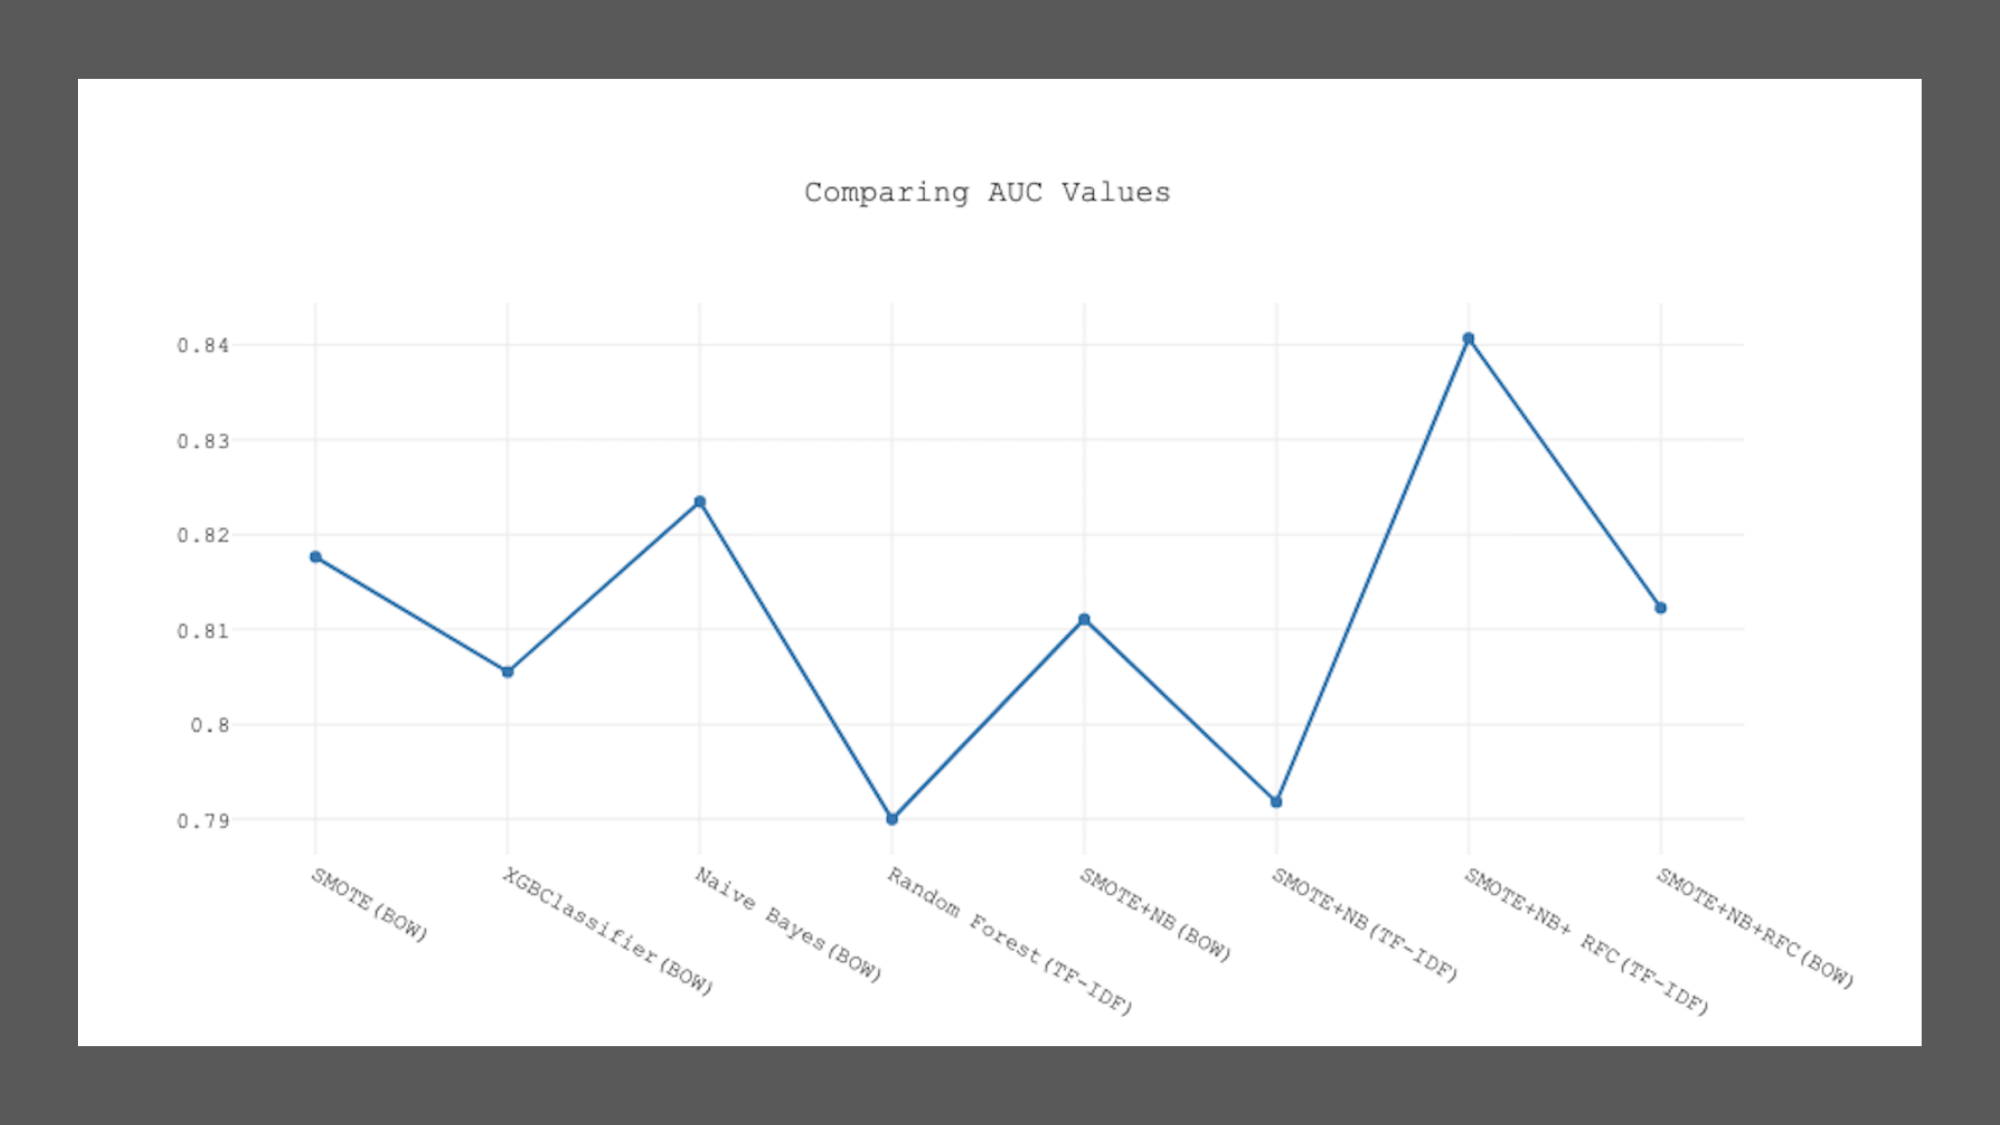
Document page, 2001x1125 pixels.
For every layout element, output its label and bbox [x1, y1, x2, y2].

text_box [0, 0, 2000, 1125]
text_box [77, 78, 1923, 1047]
list [105, 108, 1895, 1017]
